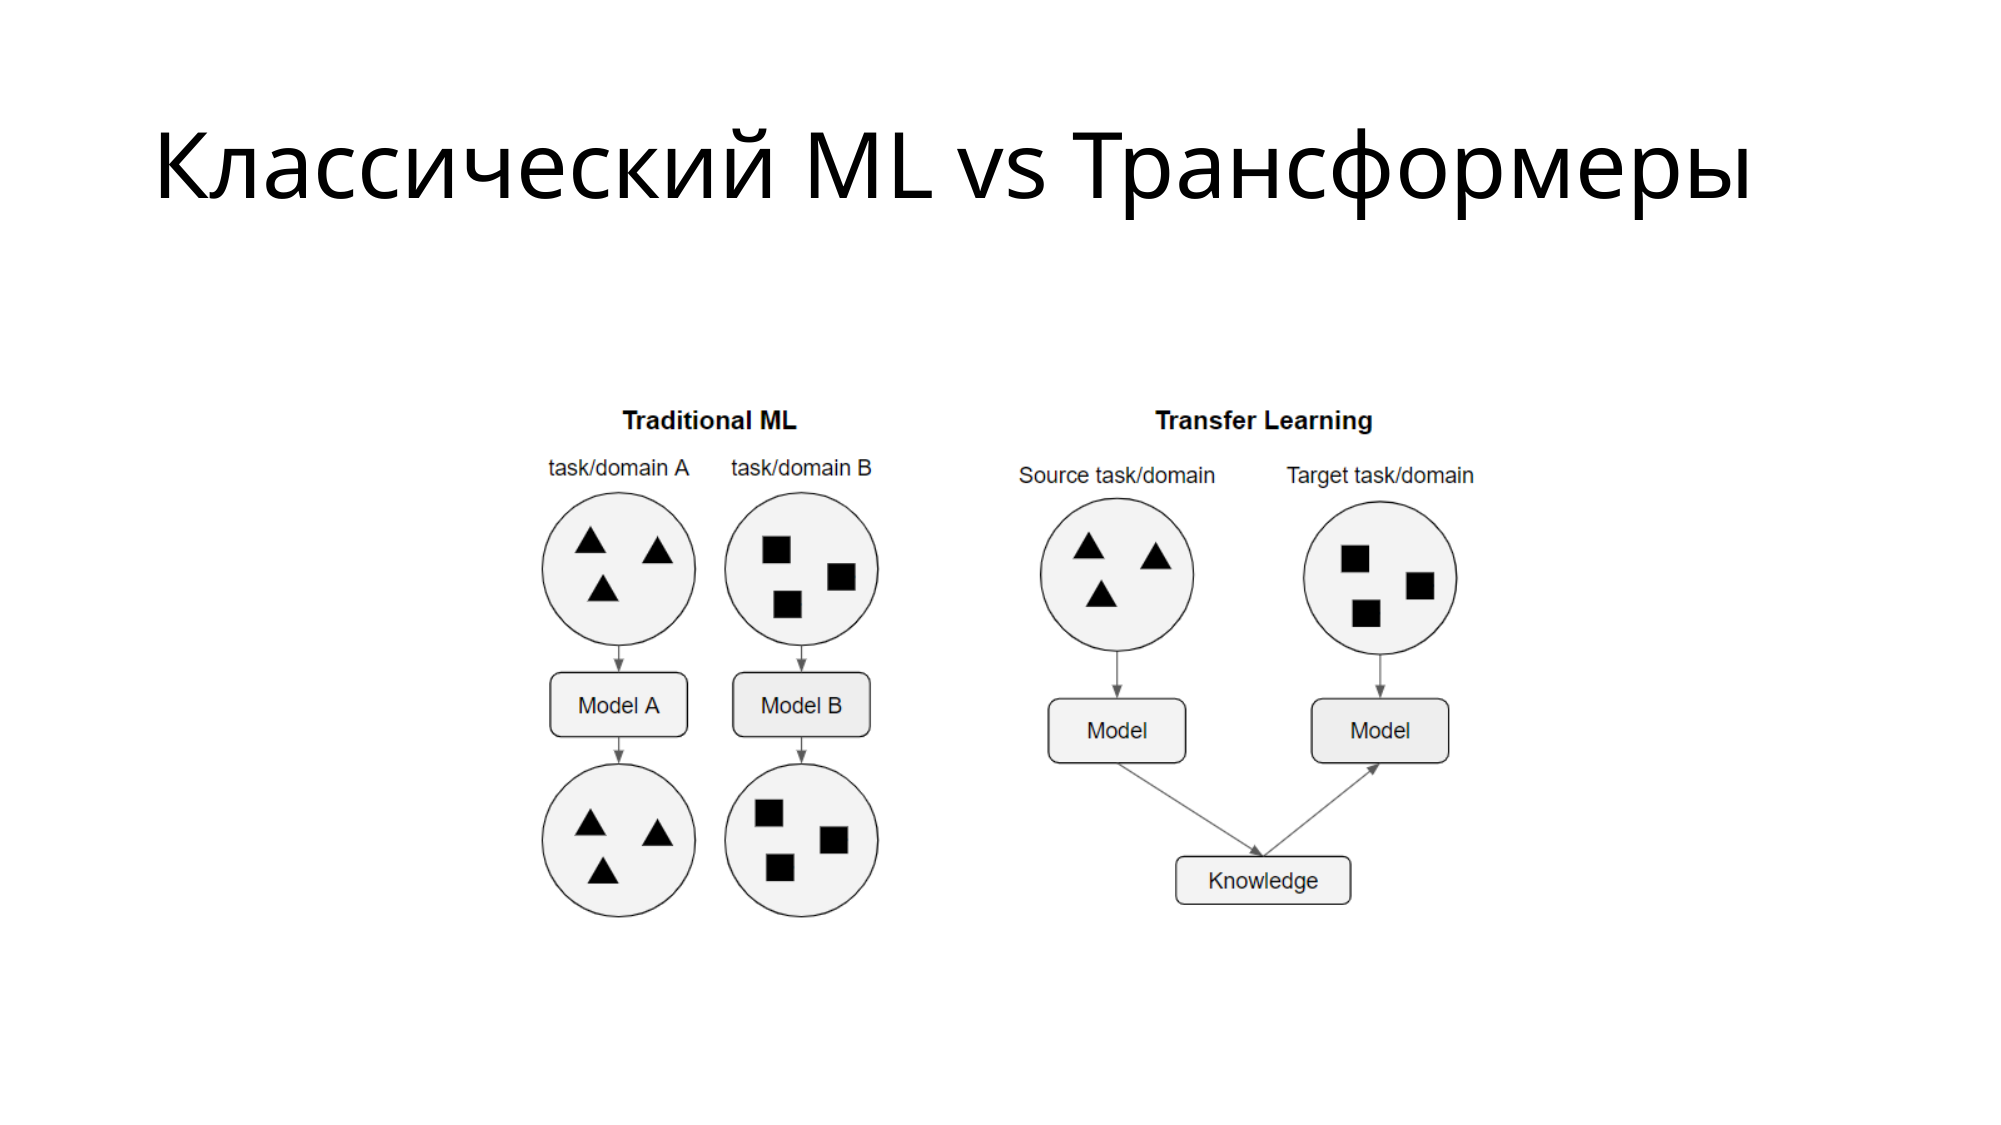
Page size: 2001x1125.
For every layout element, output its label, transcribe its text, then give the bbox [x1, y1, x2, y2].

title Классический ML vs Трансформеры [137, 59, 1863, 278]
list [498, 373, 1502, 940]
